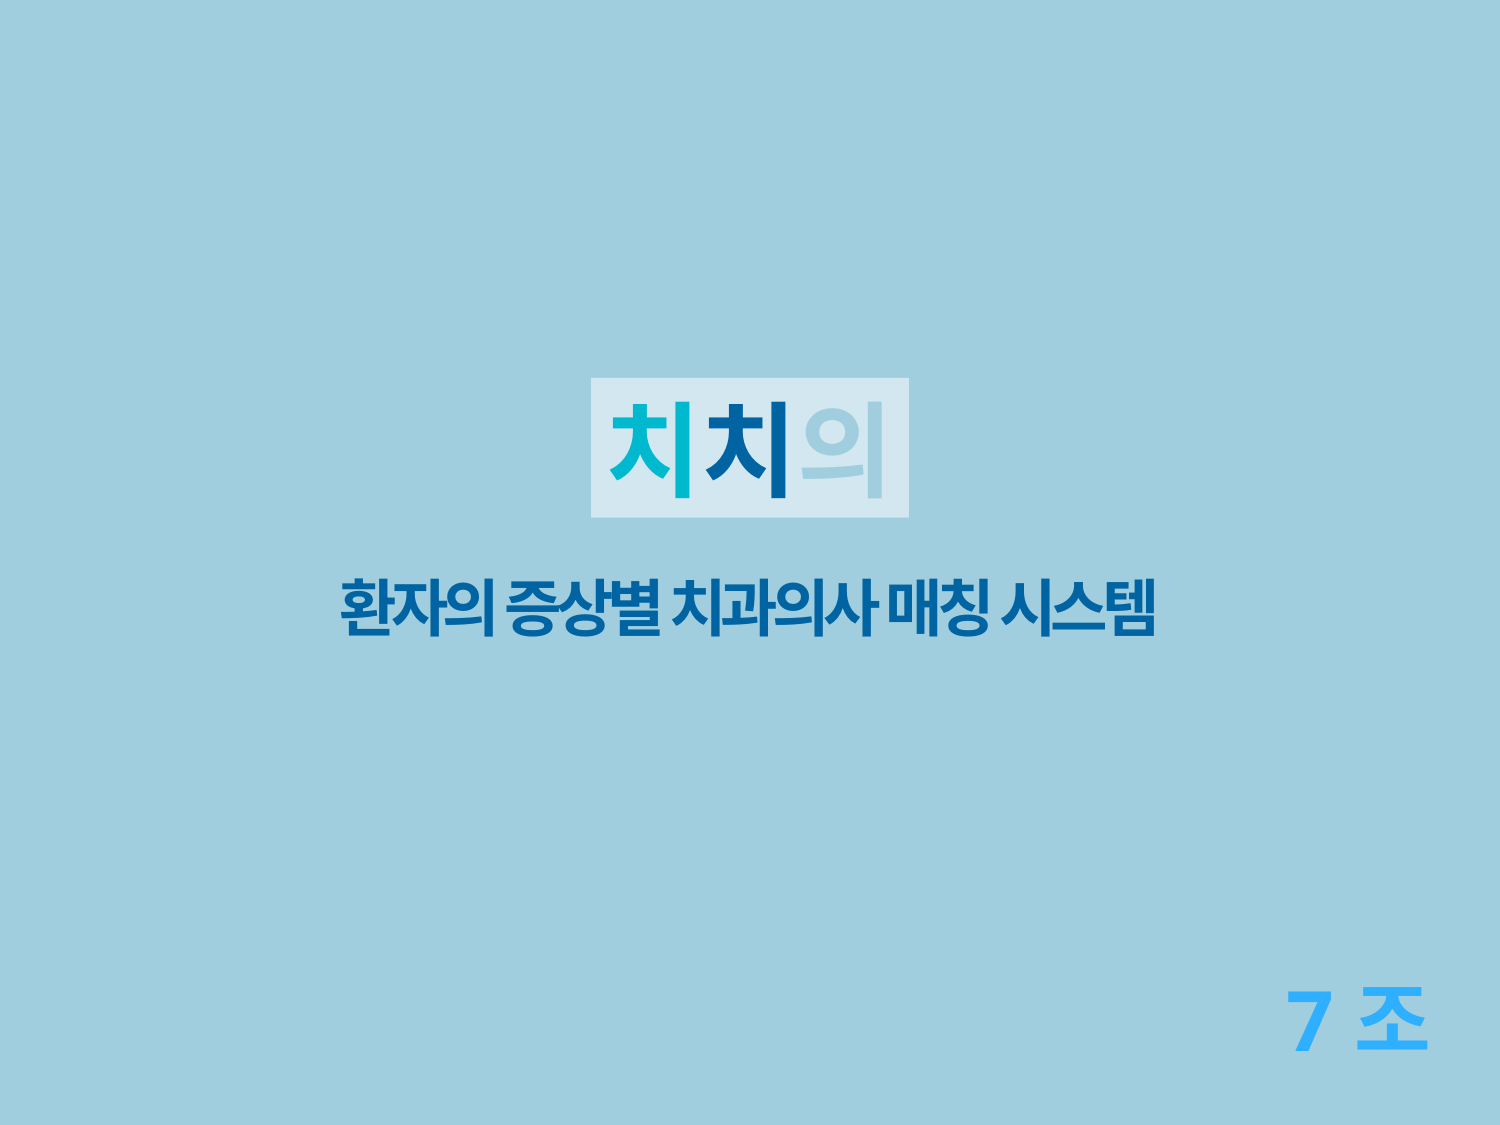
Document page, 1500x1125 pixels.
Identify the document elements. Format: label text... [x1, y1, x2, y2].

text_box 치치의 [594, 377, 906, 518]
text_box 7조 [1271, 961, 1446, 1076]
text_box 환자의 증상별 치과의사 매칭 시스템 [325, 561, 1175, 652]
